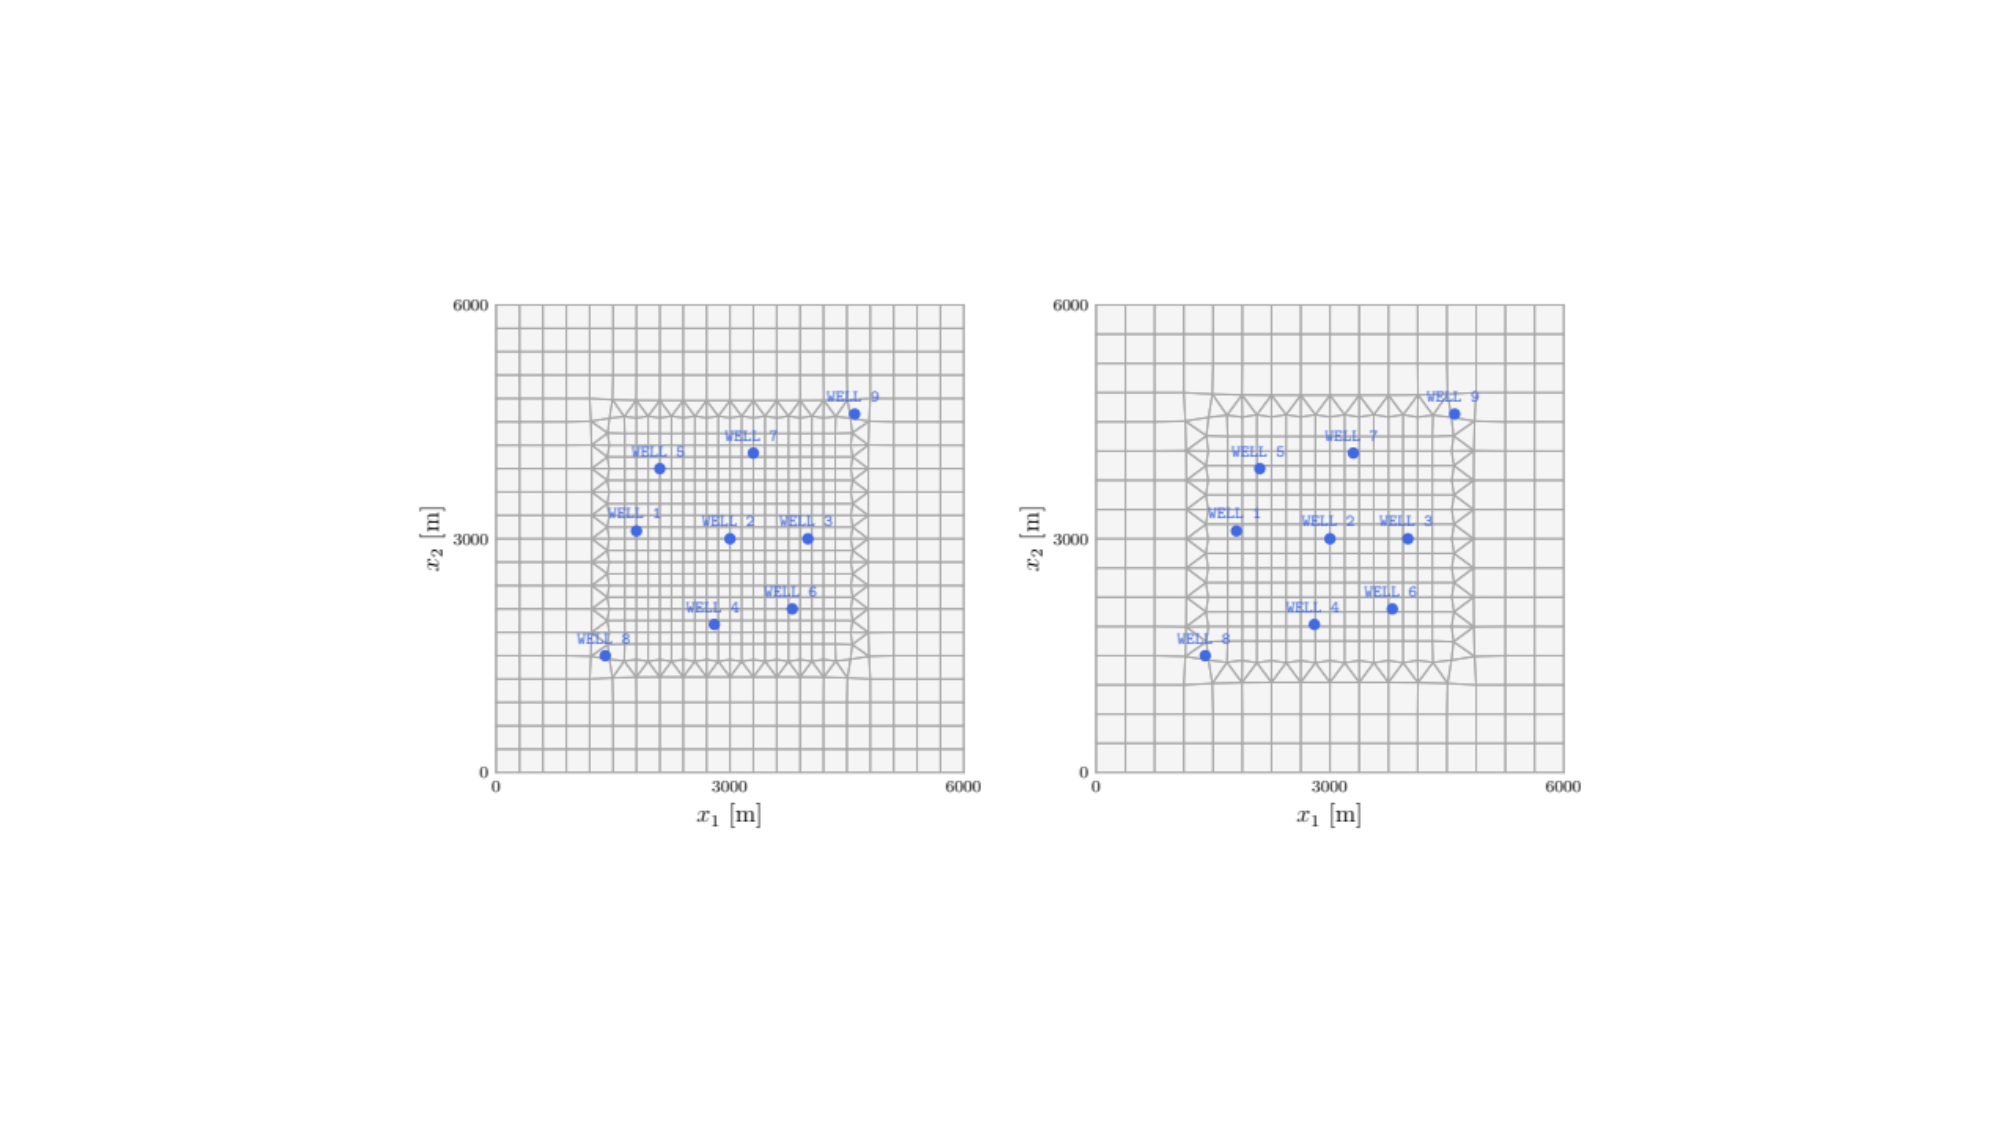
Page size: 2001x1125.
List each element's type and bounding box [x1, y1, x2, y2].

text_box [399, 262, 1600, 863]
